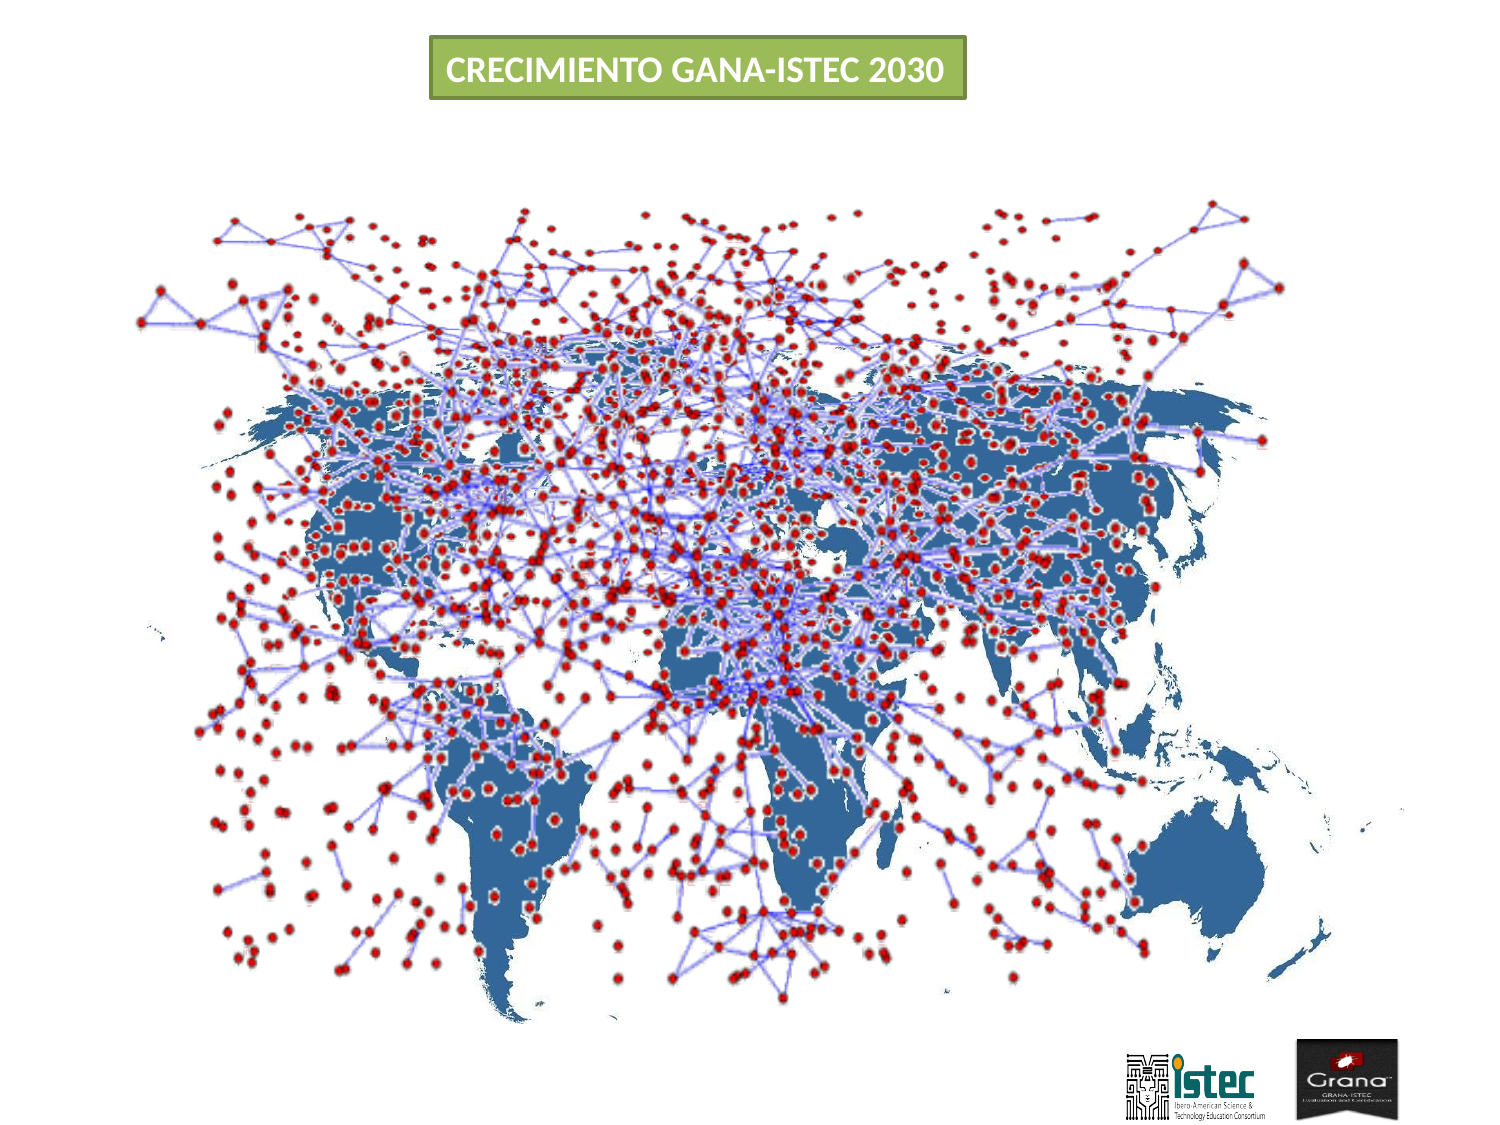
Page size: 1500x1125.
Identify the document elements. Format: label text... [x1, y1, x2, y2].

text_box CRECIMIENTO GANA-ISTEC 2030 [430, 37, 965, 98]
picture [90, 184, 1404, 1122]
picture [1124, 1051, 1267, 1122]
